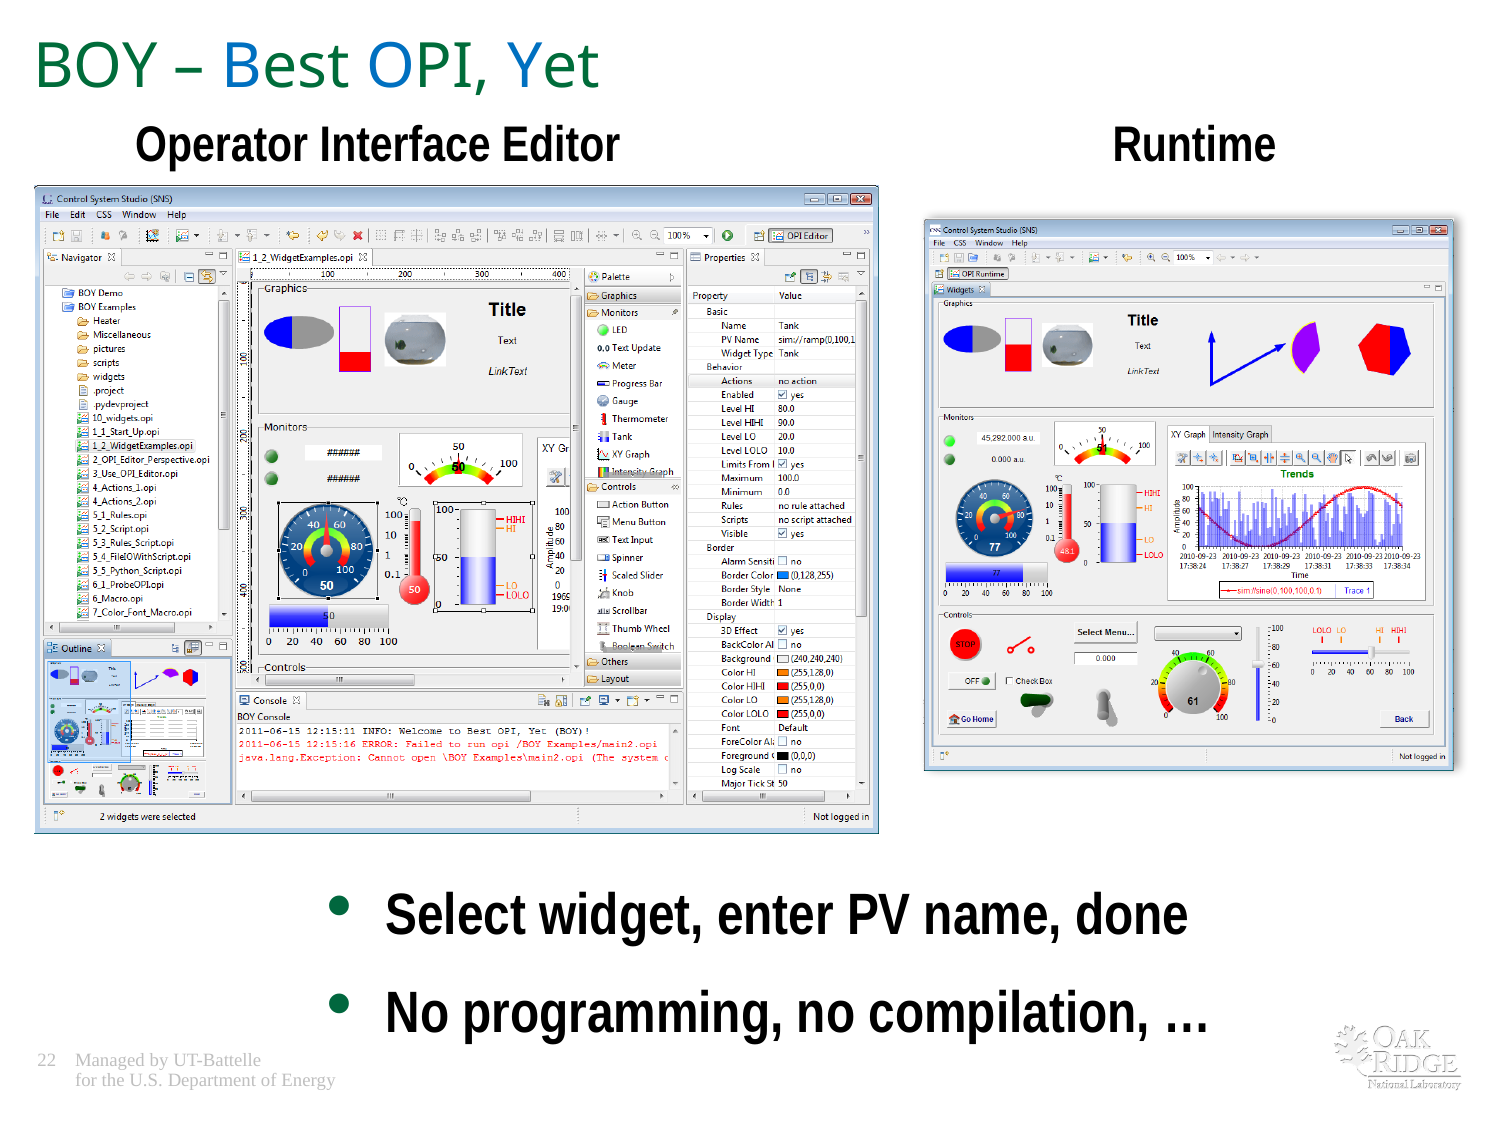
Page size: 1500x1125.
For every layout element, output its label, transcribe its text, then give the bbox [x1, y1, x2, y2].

picture [922, 218, 1455, 771]
picture [34, 185, 879, 835]
picture [1325, 1019, 1472, 1095]
title BOY – Best OPI, Yet [18, 29, 1369, 109]
list Operator Interface Editor Runtime [16, 110, 1350, 981]
text_box Select widget, enter PV name, done No programming, no compilation, … [314, 877, 1347, 1061]
